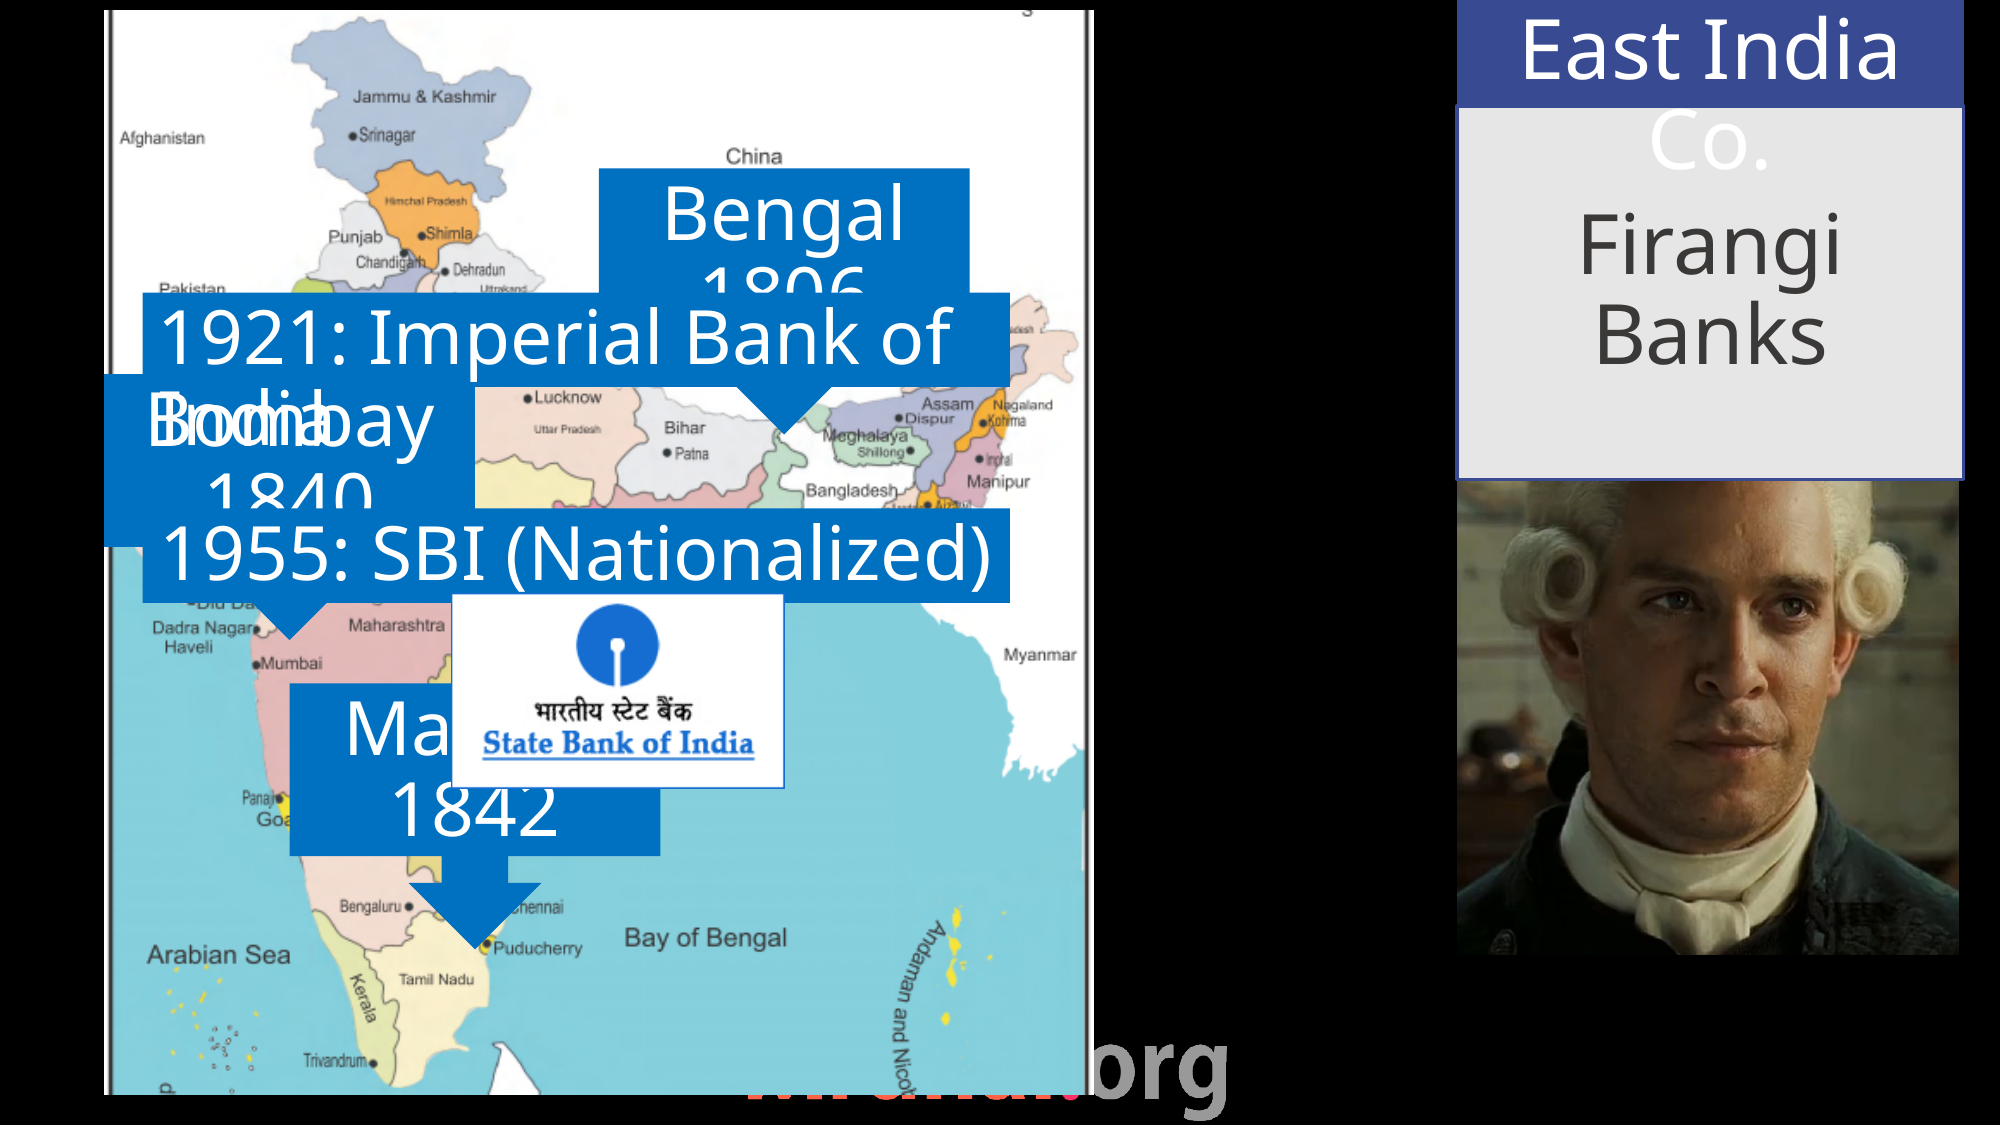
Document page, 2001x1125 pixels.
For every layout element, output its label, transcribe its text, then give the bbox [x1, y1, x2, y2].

title Firangi Banks [1455, 104, 1965, 481]
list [1457, 340, 1960, 955]
list East India Co. [1457, 0, 1964, 106]
picture [103, 10, 1230, 1125]
